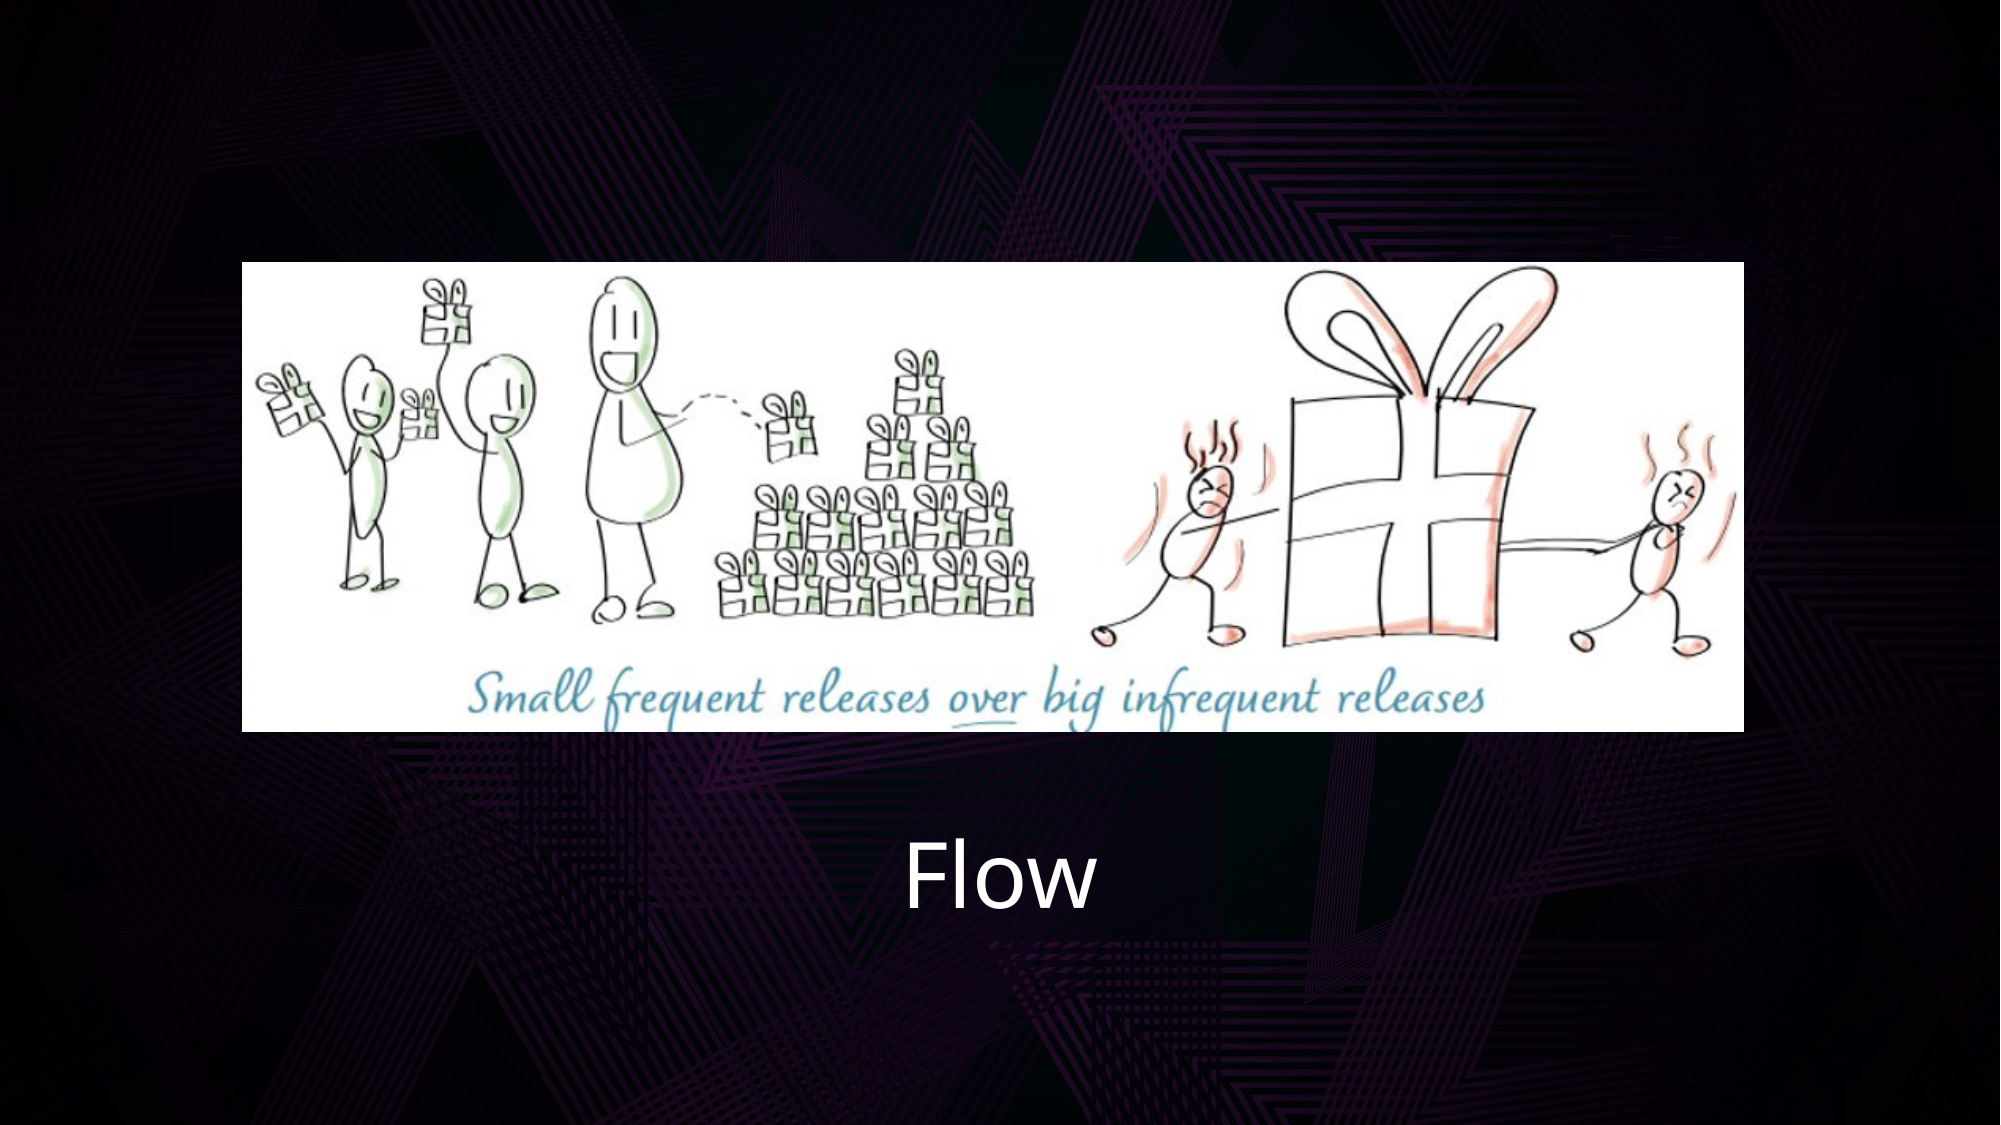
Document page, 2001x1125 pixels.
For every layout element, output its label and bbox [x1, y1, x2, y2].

picture [0, 0, 2000, 1125]
list [242, 262, 1744, 732]
